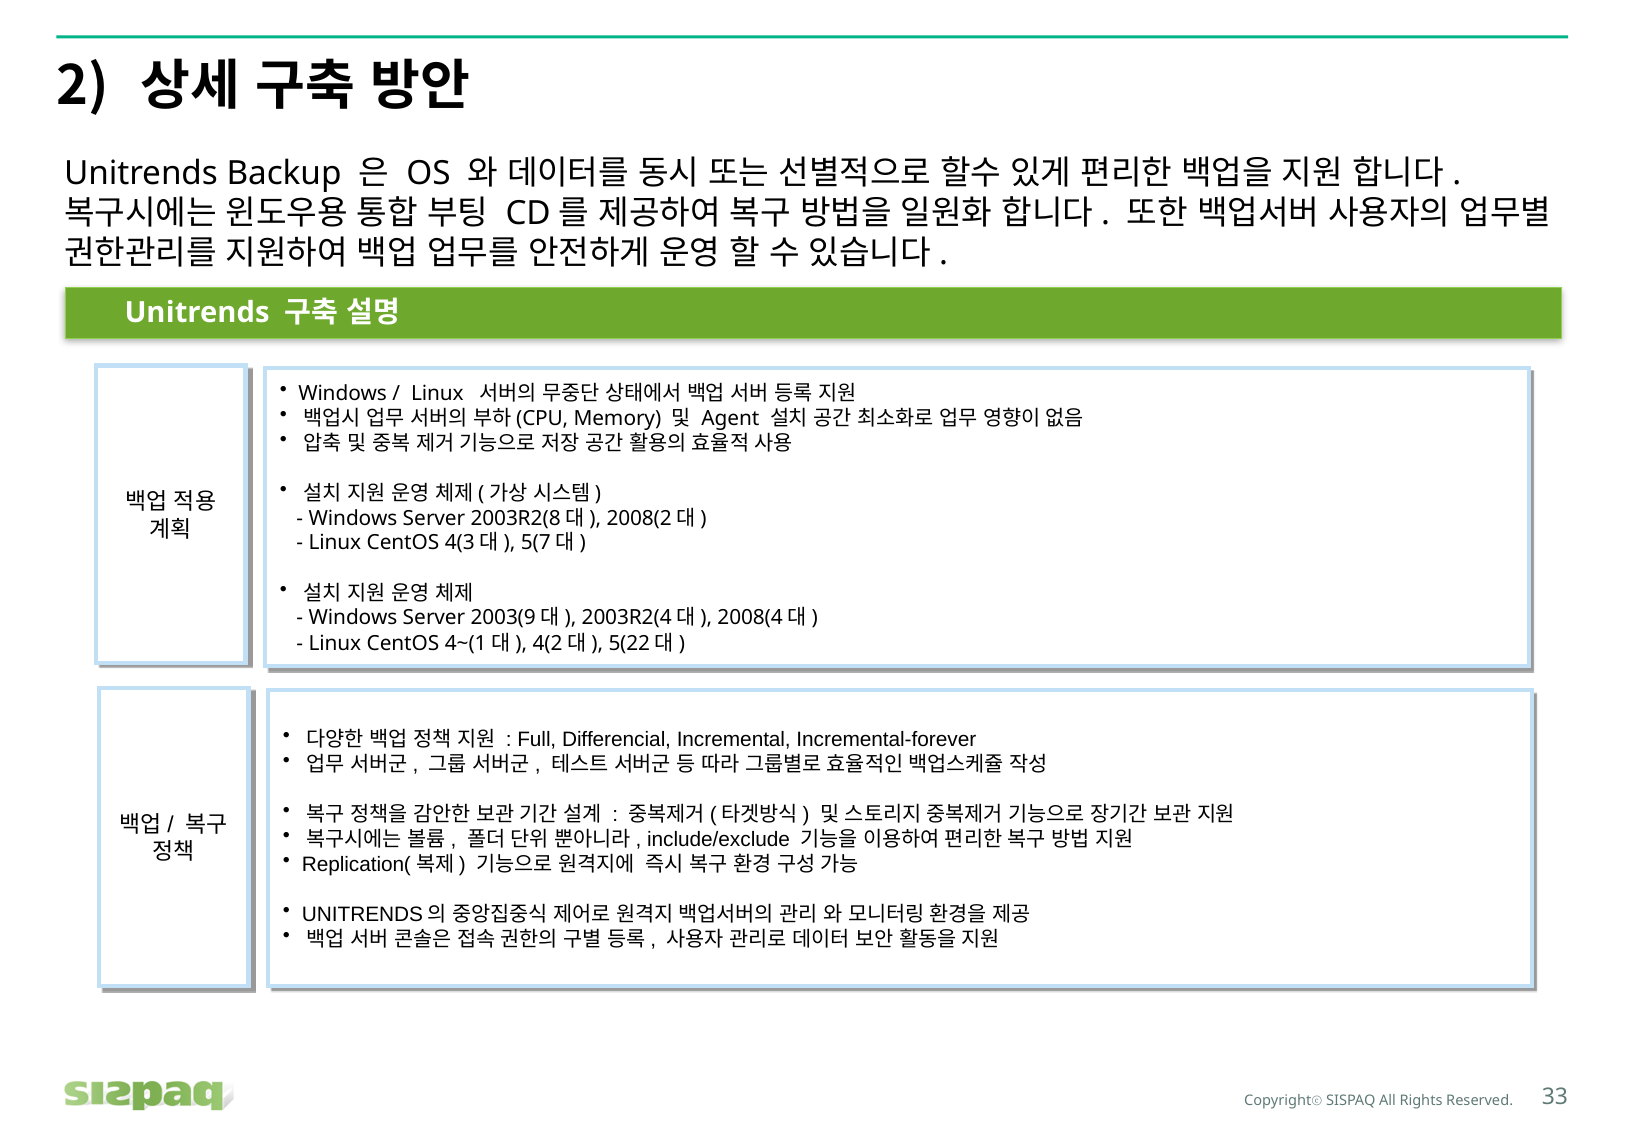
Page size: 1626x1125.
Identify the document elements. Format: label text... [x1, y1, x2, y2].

text_box 백업/ 복구 정책 [98, 687, 249, 986]
list Unitrends Backup 은 OS 와 데이터를 동시 또는 선별적으로 할수 있게 편리한 백업을 지원 합니다. 복구시에는 윈도우용 통합 부팅 CD를 제공하여 복구 방법을 일원화 합니다. 또한 백업서버 사용자의 업무별 권한관리를 지원하여 백업 업무를 안전하게 운영 할 수 있습니다. [64, 129, 1569, 294]
picture [56, 1071, 234, 1113]
text_box Unitrends 구축 설명 [65, 287, 1562, 339]
text_box 다양한 백업 정책 지원 : Full, Differencial, Incremental, Incremental-forever 업무 서버군, 그룹 서버군, 테스트 서버군 등 따라 그룹별로 효율적인 백업스케쥴 작성 복구 정책을 감안한 보관 기간 설계 : 중복제거(타겟방식) 및 스토리지 중복제거 기능으로 장기간 보관 지원 복구시에는 볼륨, 폴더 단위 뿐아니라, include/exclude 기능을 이용하여 편리한 복구 방법 지원 Replication(복제) 기능으로 원격지에 즉시 복구 환경 구성 가능 UNITRENDS의 중앙집중식 제어로 원격지 백업서버의 관리 와 모니터링 환경을 제공 백업 서버 콘솔은 접속 권한의 구별 등록, 사용자 관리로 데이터 보안 활동을 지원 [268, 690, 1533, 986]
title 상세 구축 방안 [56, 39, 1569, 127]
text_box 백업 적용 계획 [95, 365, 246, 664]
text_box Windows / Linux 서버의 무중단 상태에서 백업 서버 등록 지원 백업시 업무 서버의 부하(CPU, Memory) 및 Agent 설치 공간 최소화로 업무 영향이 없음 압축 및 중복 제거 기능으로 저장 공간 활용의 효율적 사용 설치 지원 운영 체제(가상 시스템) - Windows Server 2003R2(8대), 2008(2대) - Linux CentOS 4(3대), 5(7대) 설치 지원 운영 체제 - Windows Server 2003(9대), 2003R2(4대), 2008(4대) - Linux CentOS 4~(1대), 4(2대), 5(22대) [265, 367, 1530, 666]
